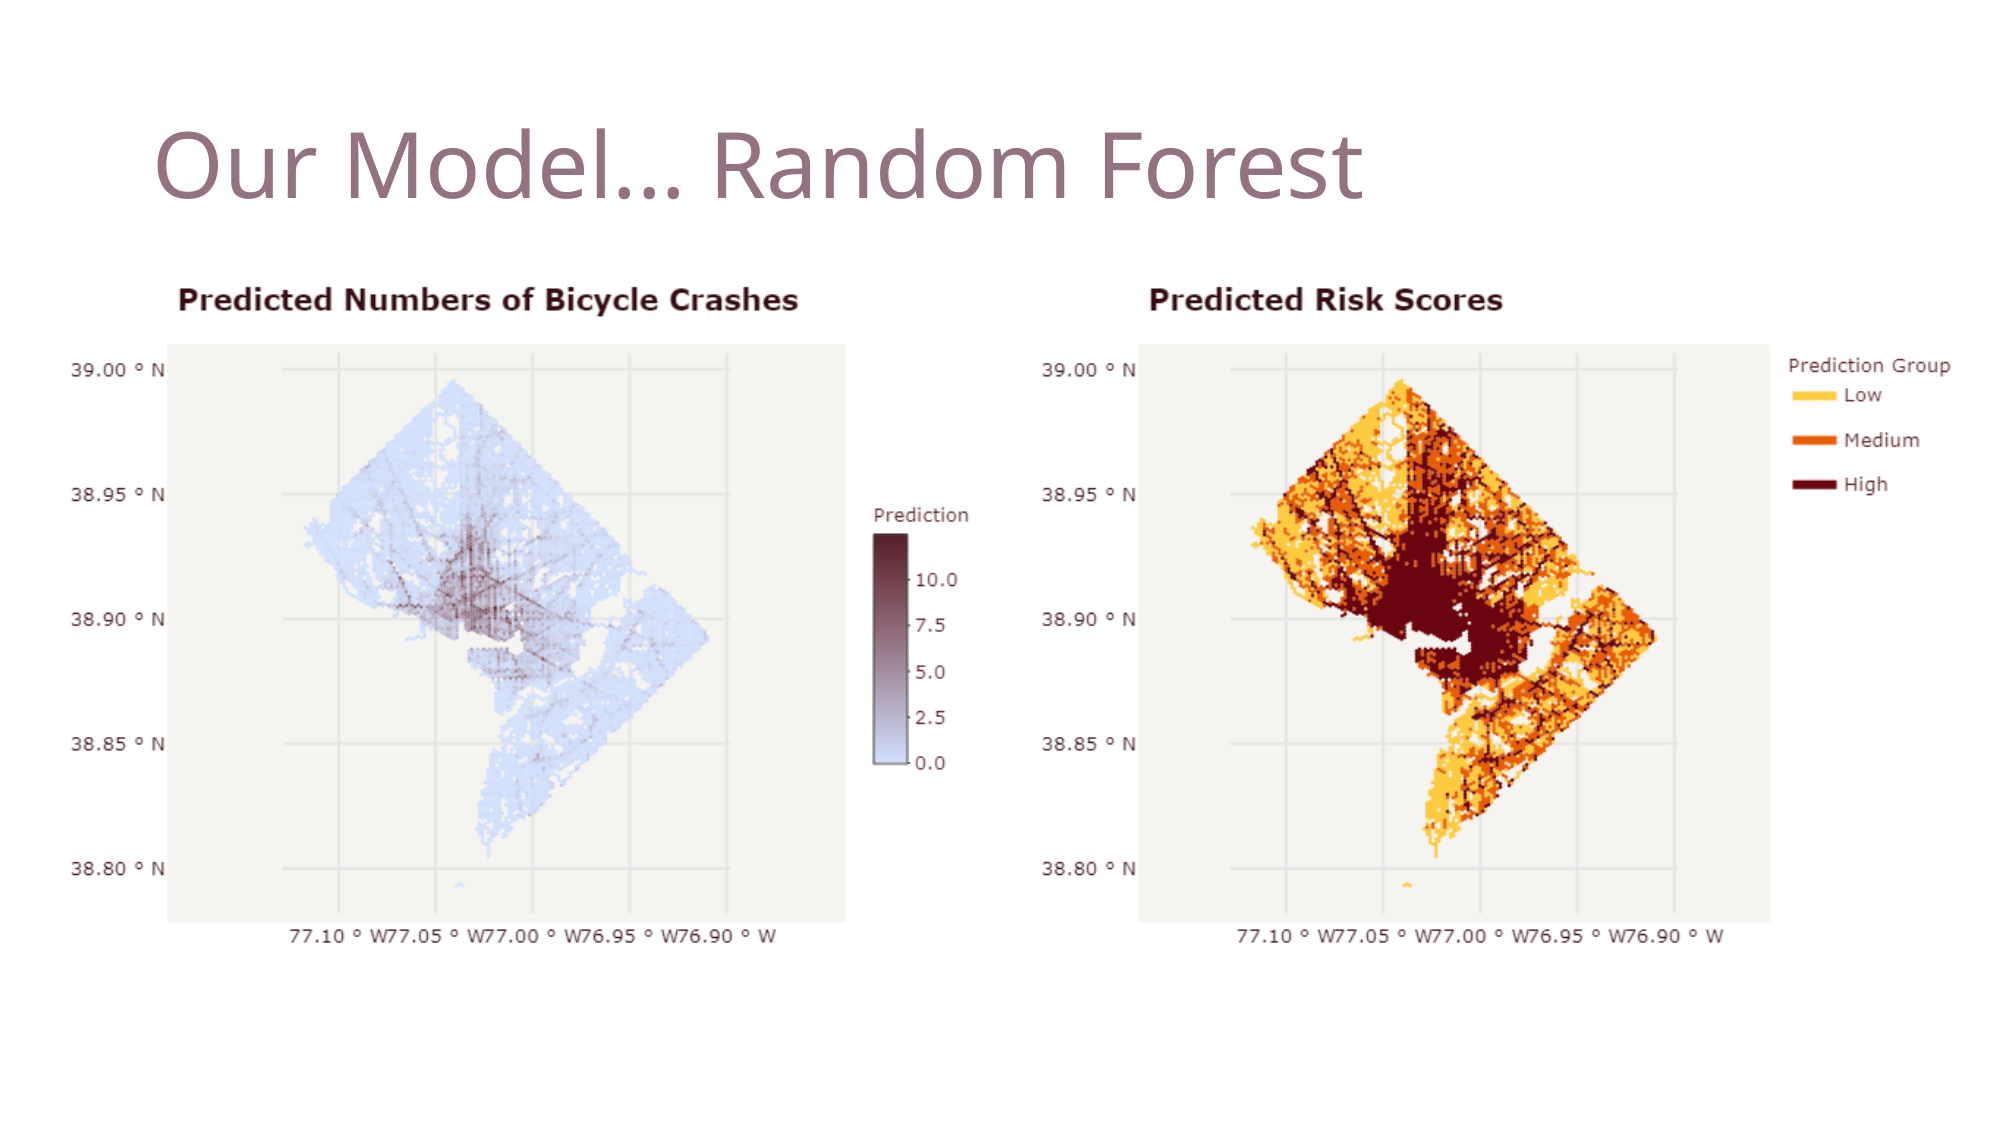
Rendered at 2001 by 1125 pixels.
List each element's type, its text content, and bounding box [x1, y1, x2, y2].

text_box Our Model... Random Forest [137, 59, 1863, 275]
picture [15, 276, 1972, 981]
